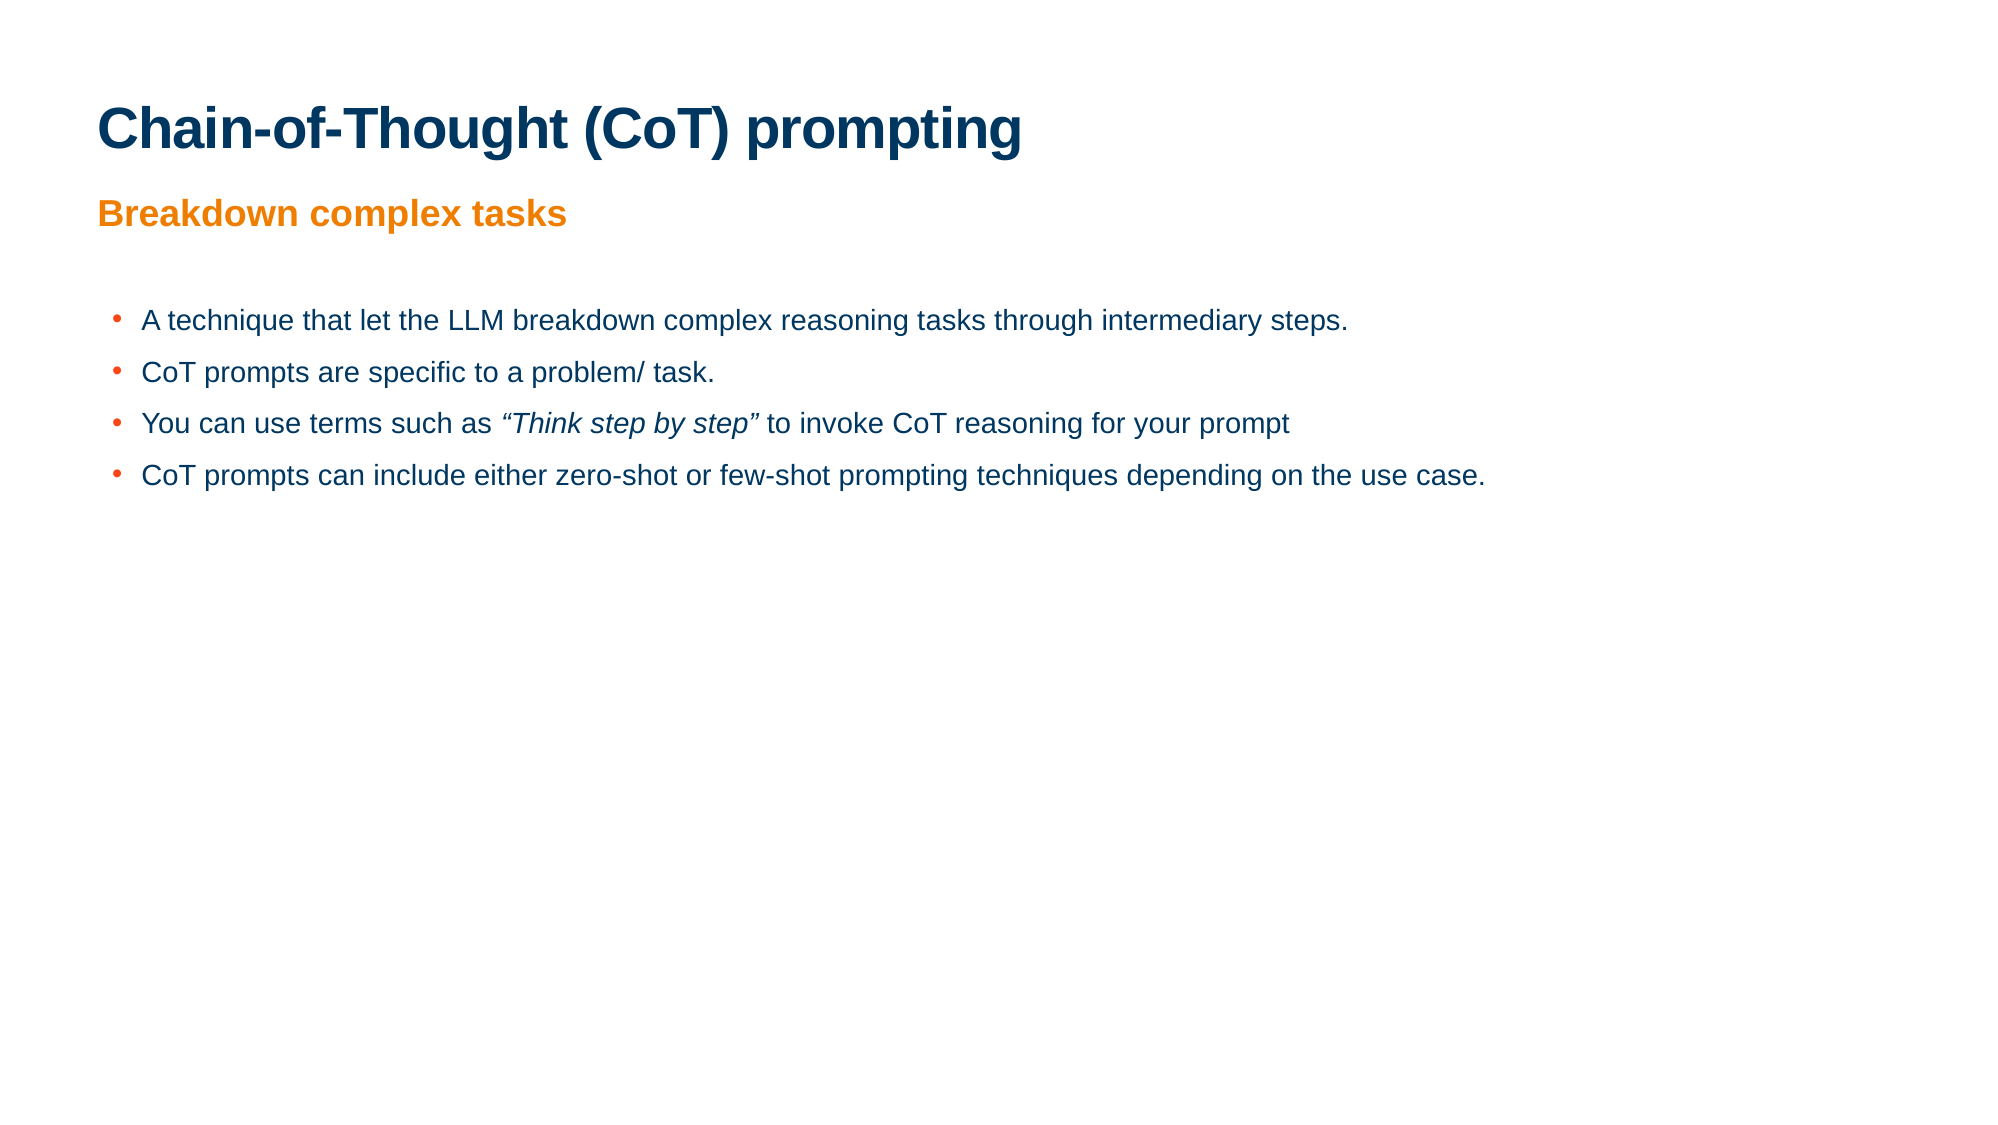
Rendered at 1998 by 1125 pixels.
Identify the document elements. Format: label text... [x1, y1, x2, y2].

title Chain-of-Thought (CoT) prompting [97, 100, 1891, 180]
text_box Breakdown complex tasks [97, 180, 1916, 260]
text_box A technique that let the LLM breakdown complex reasoning tasks through intermediary steps. CoT prompts are specific to a problem/ task. You can use terms such as “Think step by step” to invoke CoT reasoning for your prompt CoT prompts can include either zero-shot or few-shot prompting techniques depending on the use case. [97, 283, 1891, 496]
